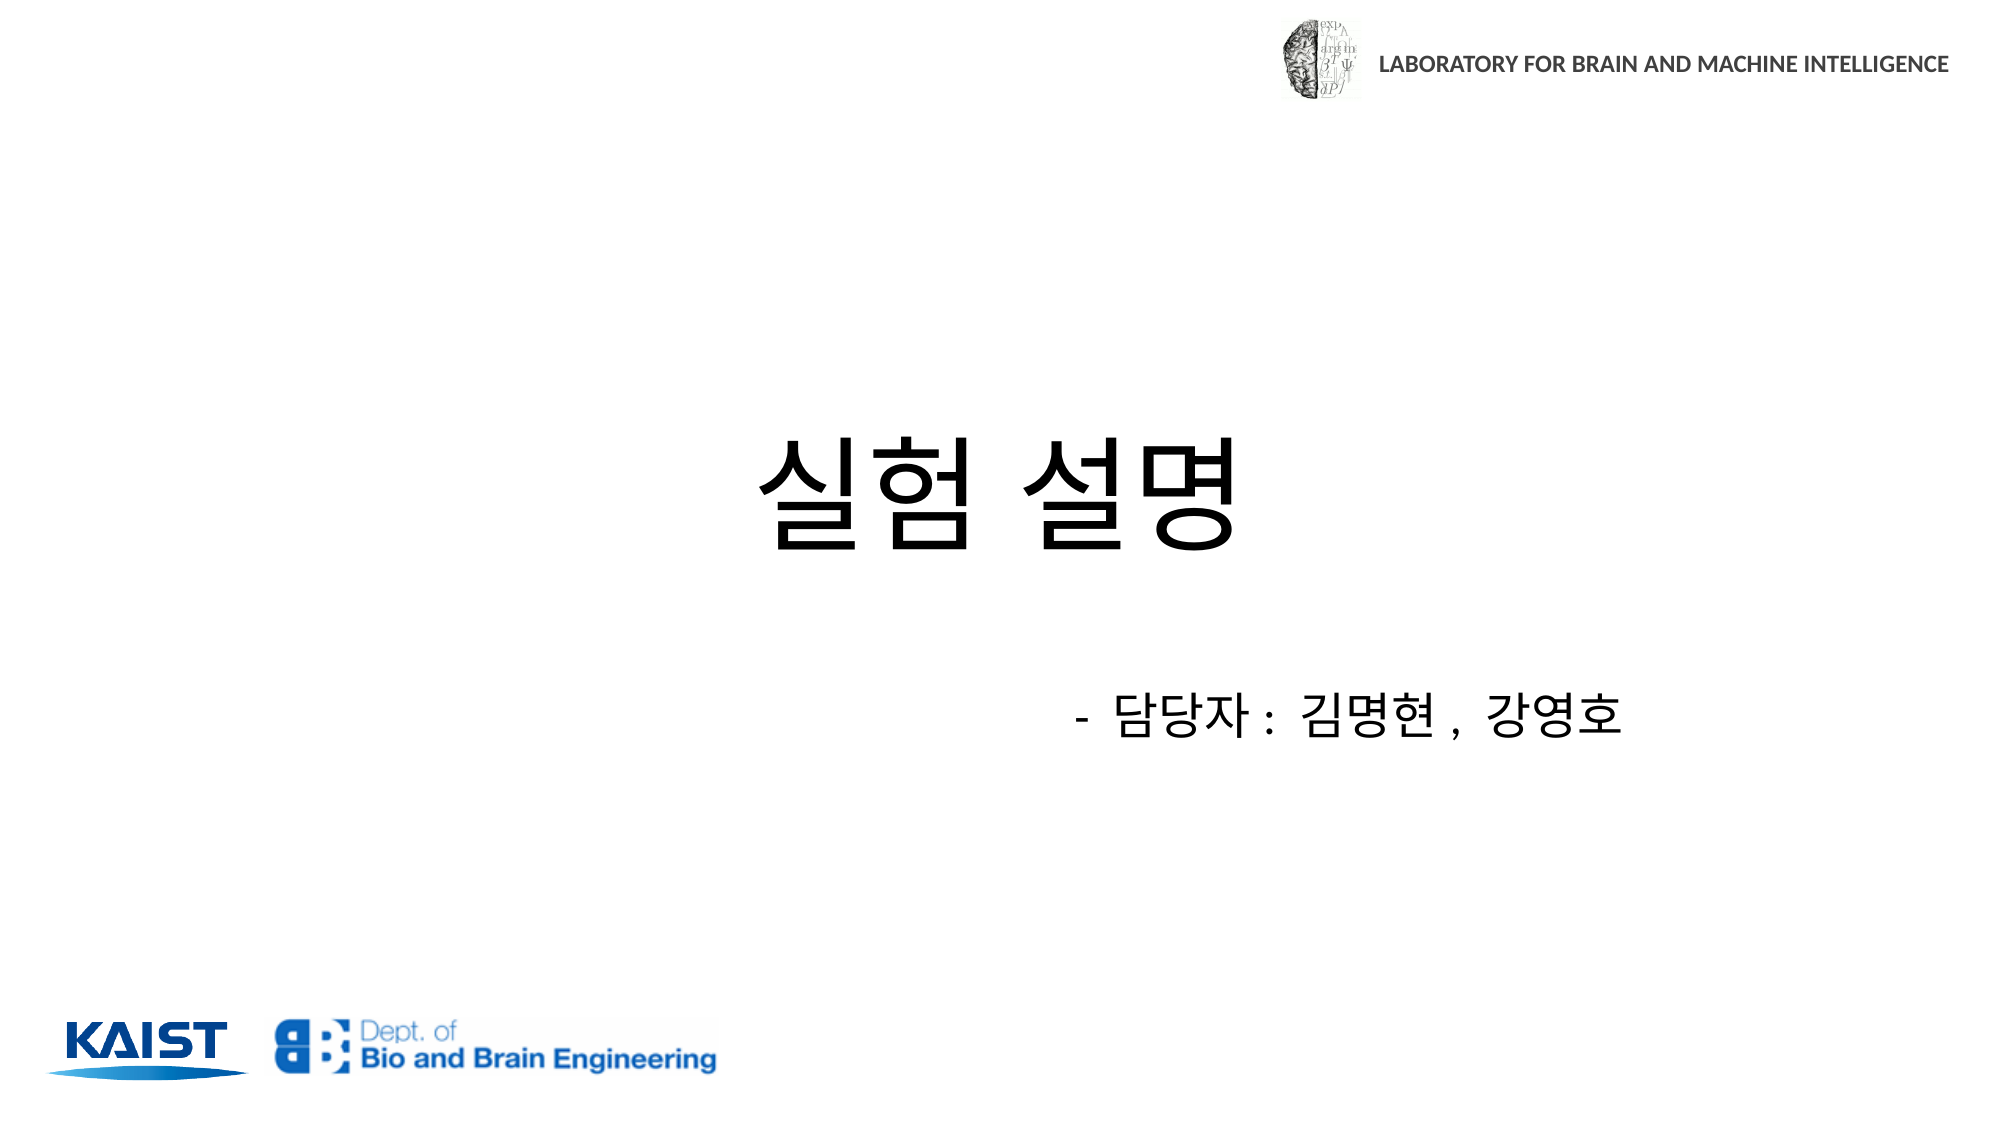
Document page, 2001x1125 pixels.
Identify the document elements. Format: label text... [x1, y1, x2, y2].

picture [1272, 13, 1363, 112]
text_box Laboratory for brain and machine intelligence [1364, 39, 2000, 85]
title 실험 설명 [249, 184, 1750, 576]
subtitle - 담당자: 김명현, 강영호 [907, 684, 1639, 956]
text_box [25, 1002, 725, 1085]
